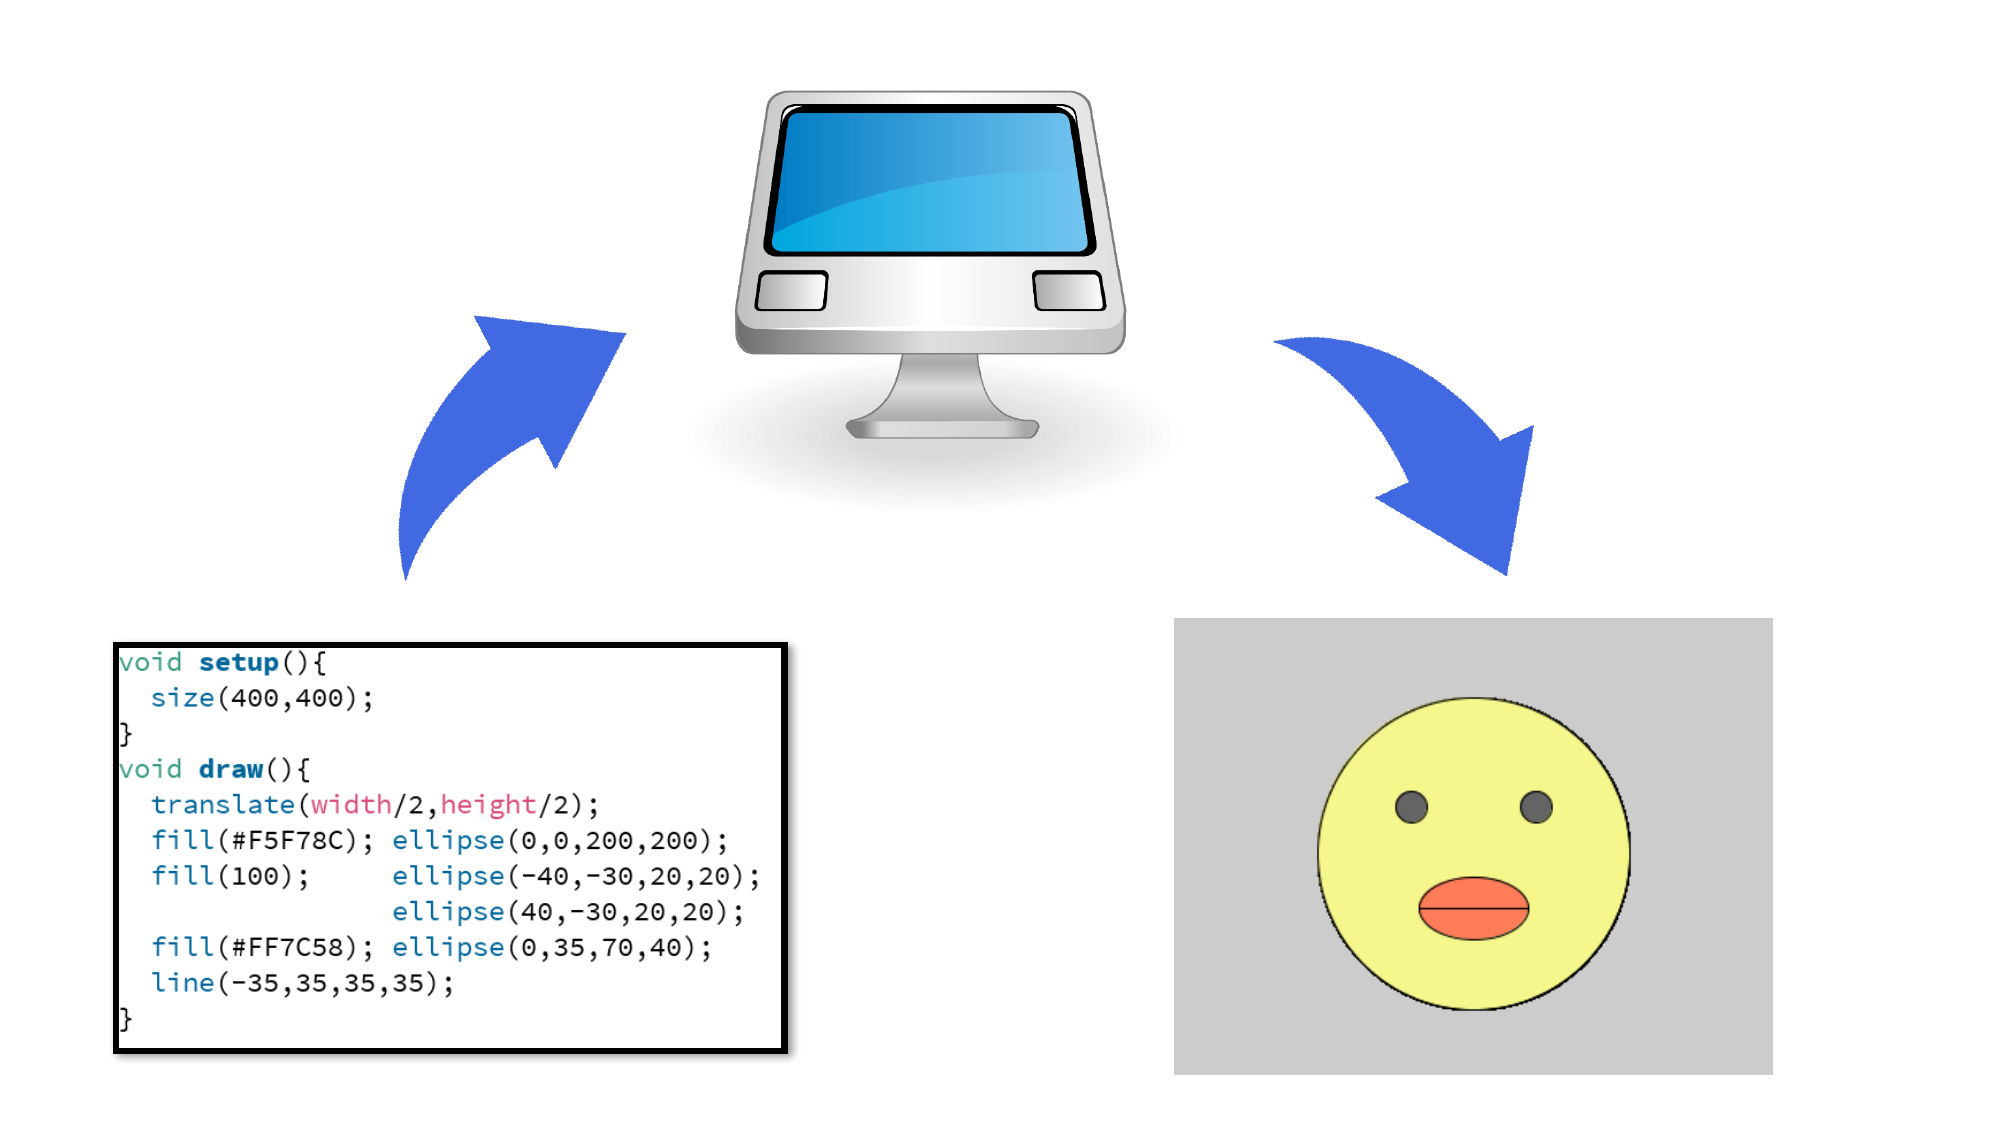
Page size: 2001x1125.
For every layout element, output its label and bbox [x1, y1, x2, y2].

picture [118, 39, 1773, 1075]
